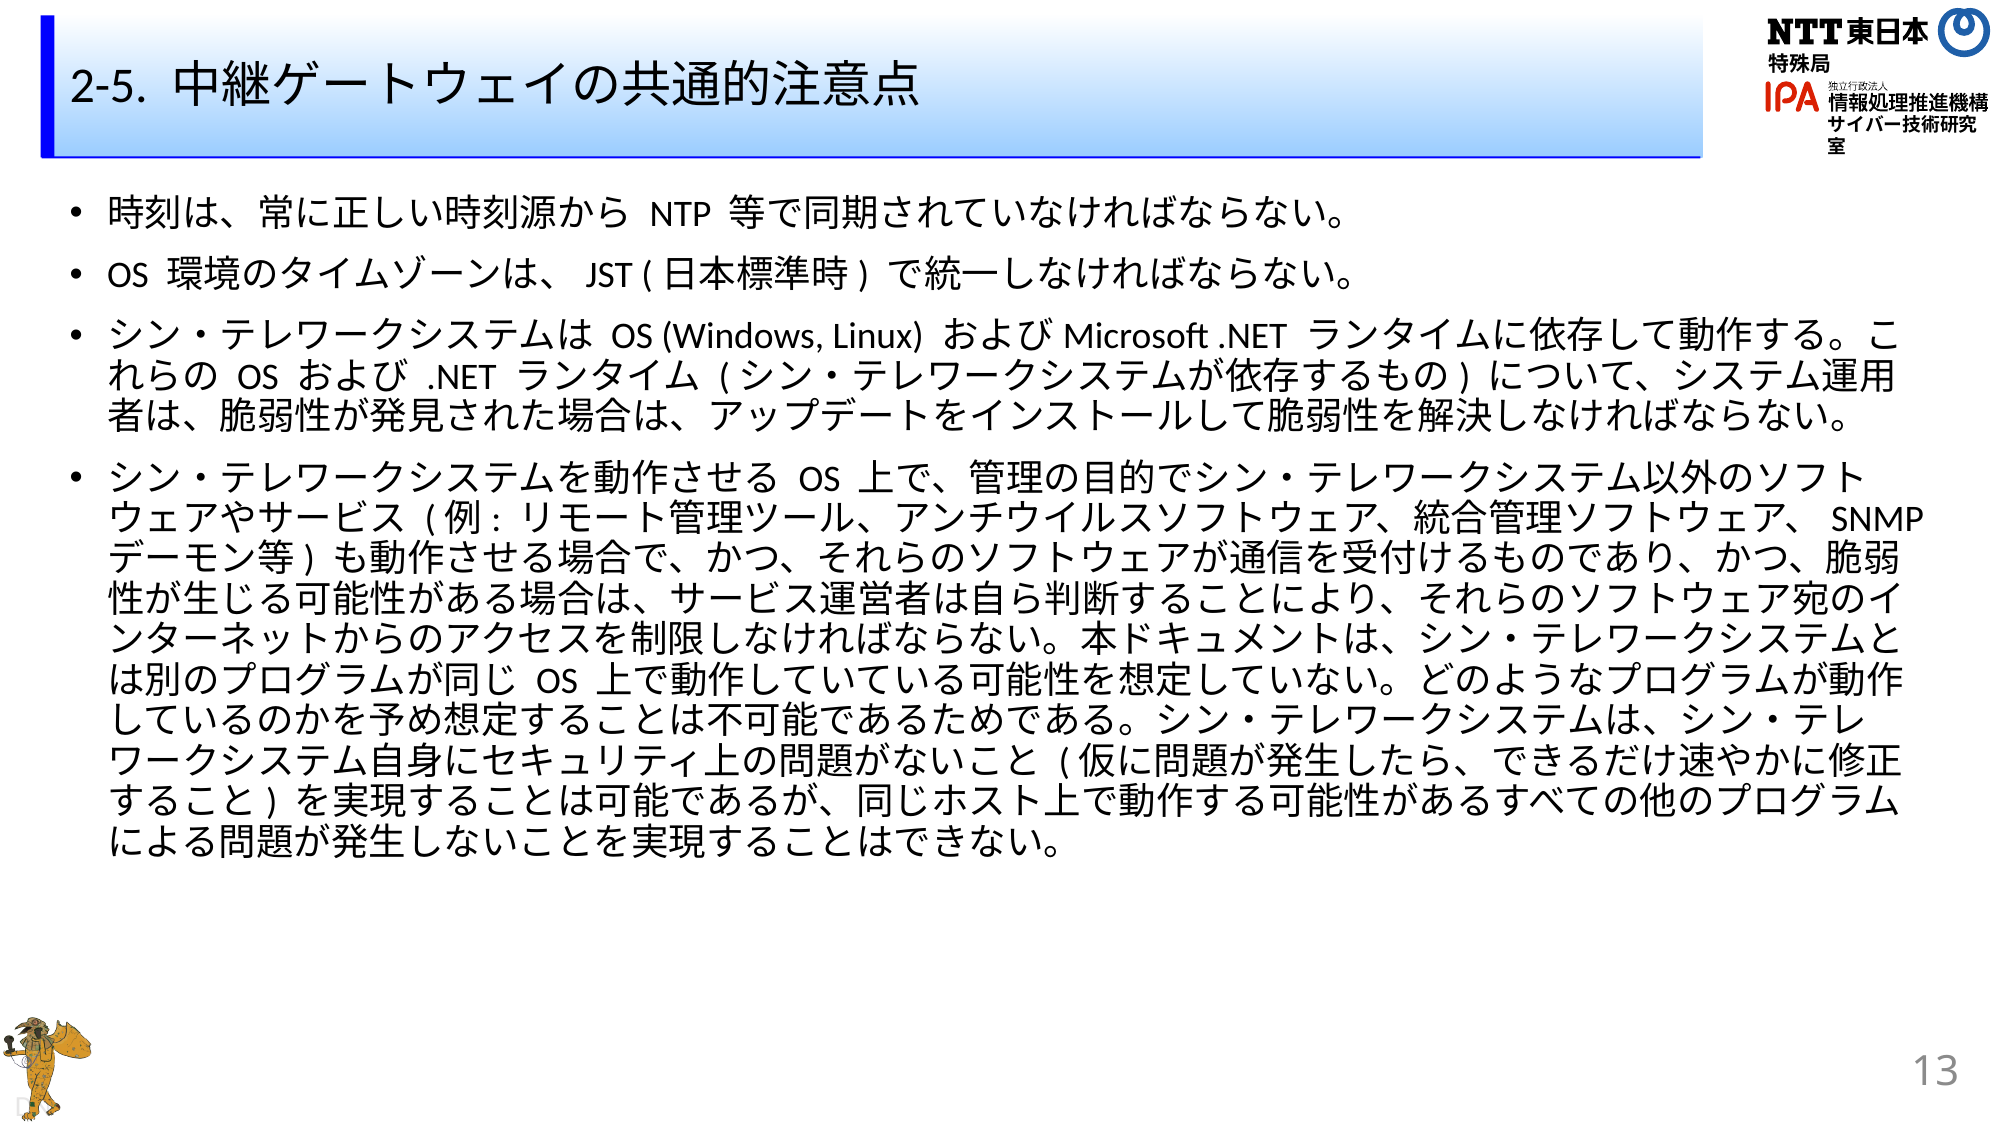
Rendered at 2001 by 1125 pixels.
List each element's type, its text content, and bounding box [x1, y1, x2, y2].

list 時刻は、常に正しい時刻源から NTP 等で同期されていなければならない。 OS 環境のタイムゾーンは、JST (日本標準時) で統一しなければならない。 シン・テレワークシステムは OS (Windows, Linux) およびMicrosoft .NET ランタイムに依存して動作する。これらの OS および .NET ランタイム (シン・テレワークシステムが依存するもの) について、システム運用者は、脆弱性が発見された場合は、アップデートをインストールして脆弱性を解決しなければならない。 シン・テレワークシステムを動作させる OS 上で、管理の目的でシン・テレワークシステム以外のソフトウェアやサービス (例: リモート管理ツール、アンチウイルスソフトウェア、統合管理ソフトウェア、SNMP デーモン等) も動作させる場合で、かつ、それらのソフトウェアが通信を受付けるものであり、かつ、脆弱性が生じる可能性がある場合は、サービス運営者は自ら判断することにより、それらのソフトウェア宛のインターネットからのアクセスを制限しなければならない。本ドキュメントは、シン・テレワークシステムとは別のプログラムが同じ OS 上で動作していている可能性を想定していない。どのようなプログラムが動作しているのかを予め想定することは不可能であるためである。シン・テレワークシステムは、シン・テレワークシステム自身にセキュリティ上の問題がないこと (仮に問題が発生したら、できるだけ速やかに修正すること) を実現することは可能であるが、同じホスト上で動作する可能性があるすべての他のプログラムによる問題が発生しないことを実現することはできない。 [54, 186, 1949, 1014]
slide_number 13 [1412, 1042, 1975, 1103]
title 2-5. 中継ゲートウェイの共通的注意点 [54, 30, 1703, 143]
